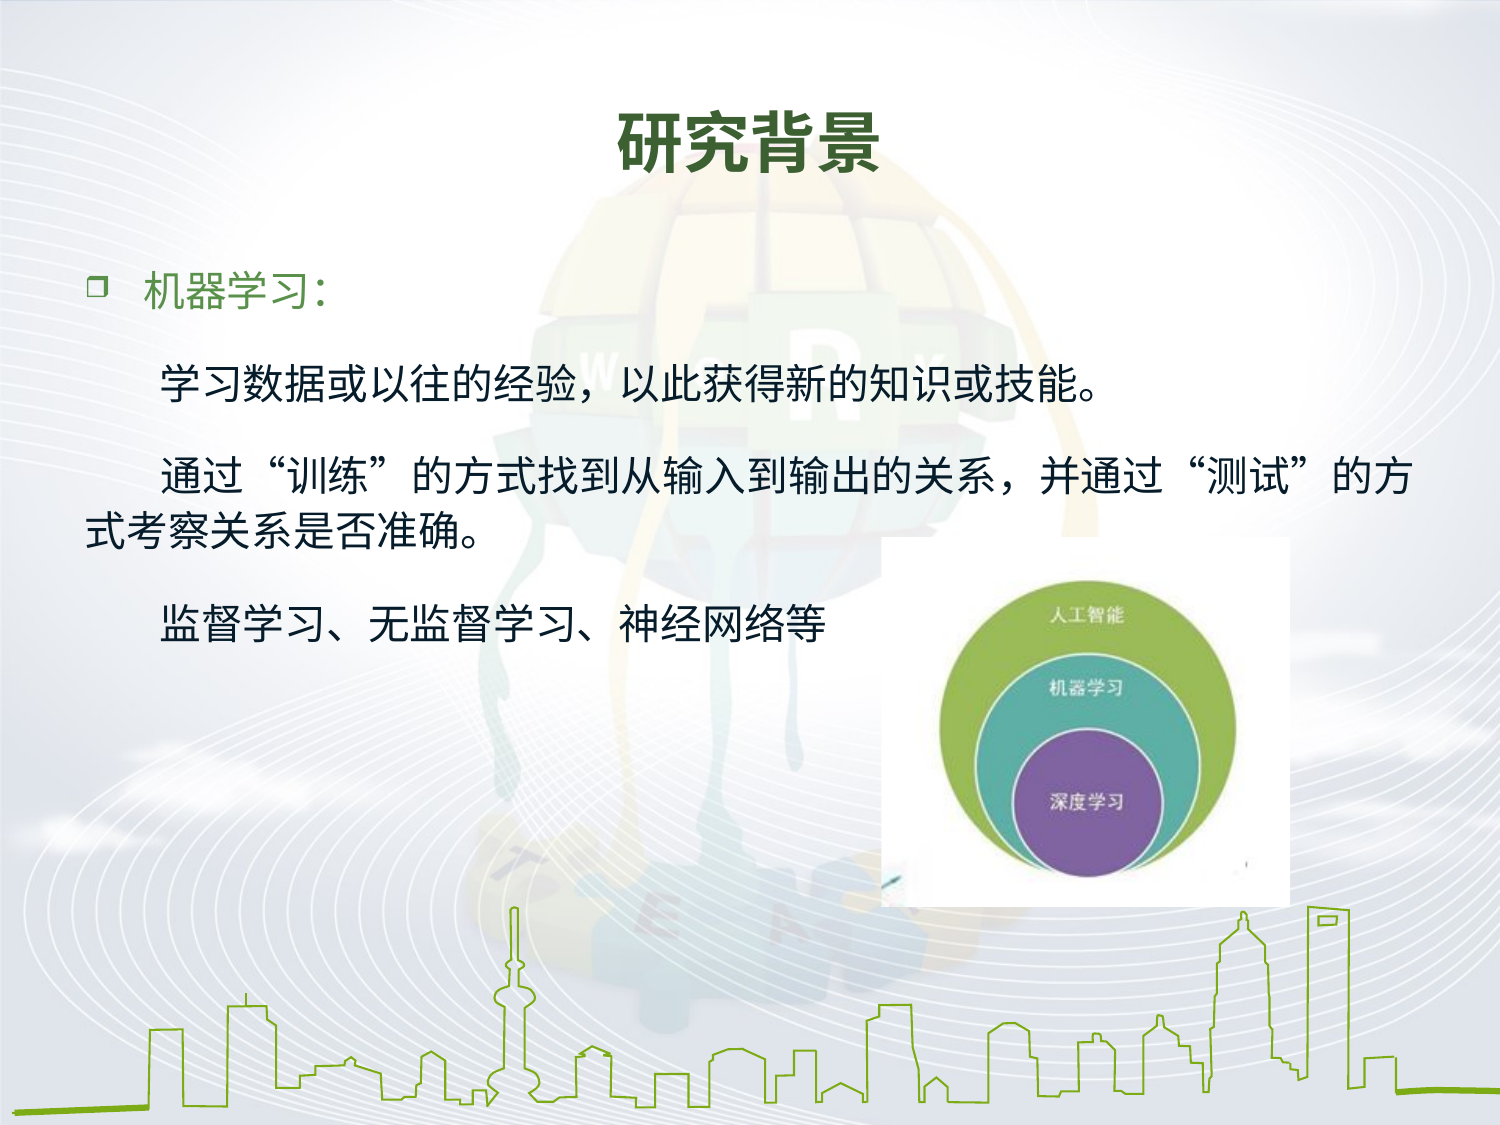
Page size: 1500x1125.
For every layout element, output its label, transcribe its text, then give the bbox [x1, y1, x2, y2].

title 研究背景 [69, 74, 1431, 190]
picture [0, 0, 1500, 1125]
text_box 机器学习： 学习数据或以往的经验，以此获得新的知识或技能。 通过“训练”的方式找到从输入到输出的关系，并通过“测试”的方式考察关系是否准确。 监督学习、无监督学习、神经网络等 [69, 252, 1431, 675]
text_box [11, 906, 1500, 1113]
